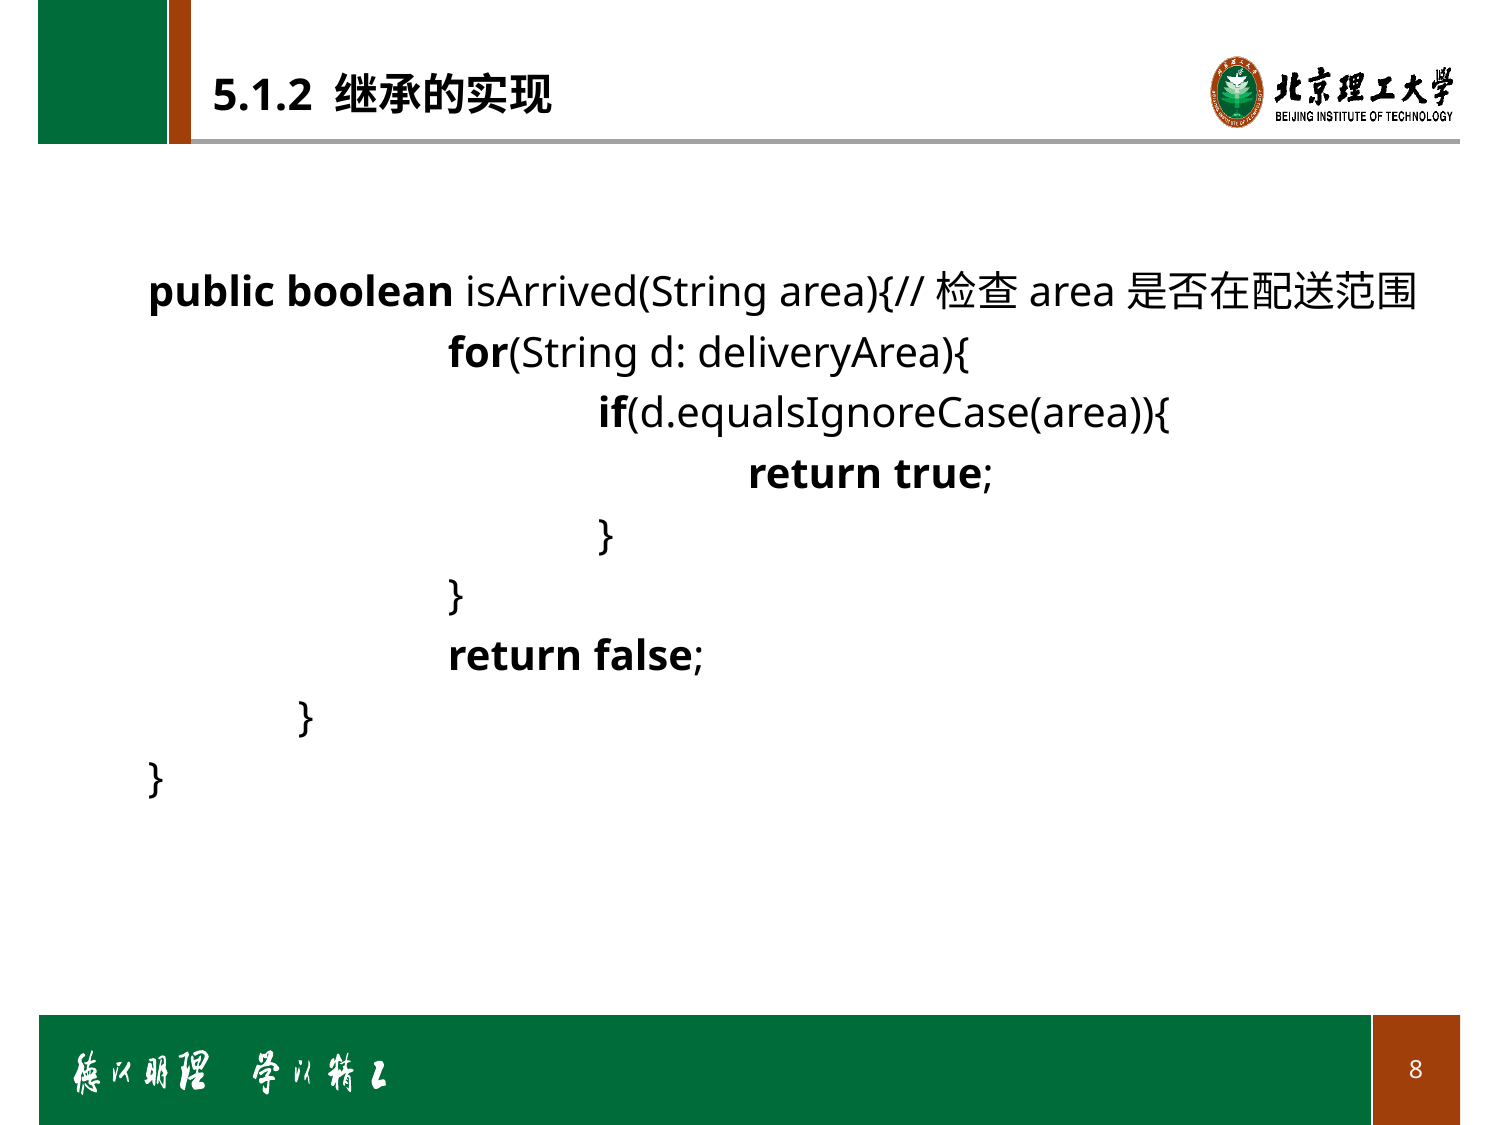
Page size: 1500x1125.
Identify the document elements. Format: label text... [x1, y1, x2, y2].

title 5.1.2 继承的实现 [197, 64, 1262, 128]
picture [1210, 56, 1453, 128]
list public boolean isArrived(String area){//检查area是否在配送范围 for(String d: deliveryArea){ if(d.equalsIgnoreCase(area)){ return true; } } return false; } } [114, 263, 1499, 1006]
